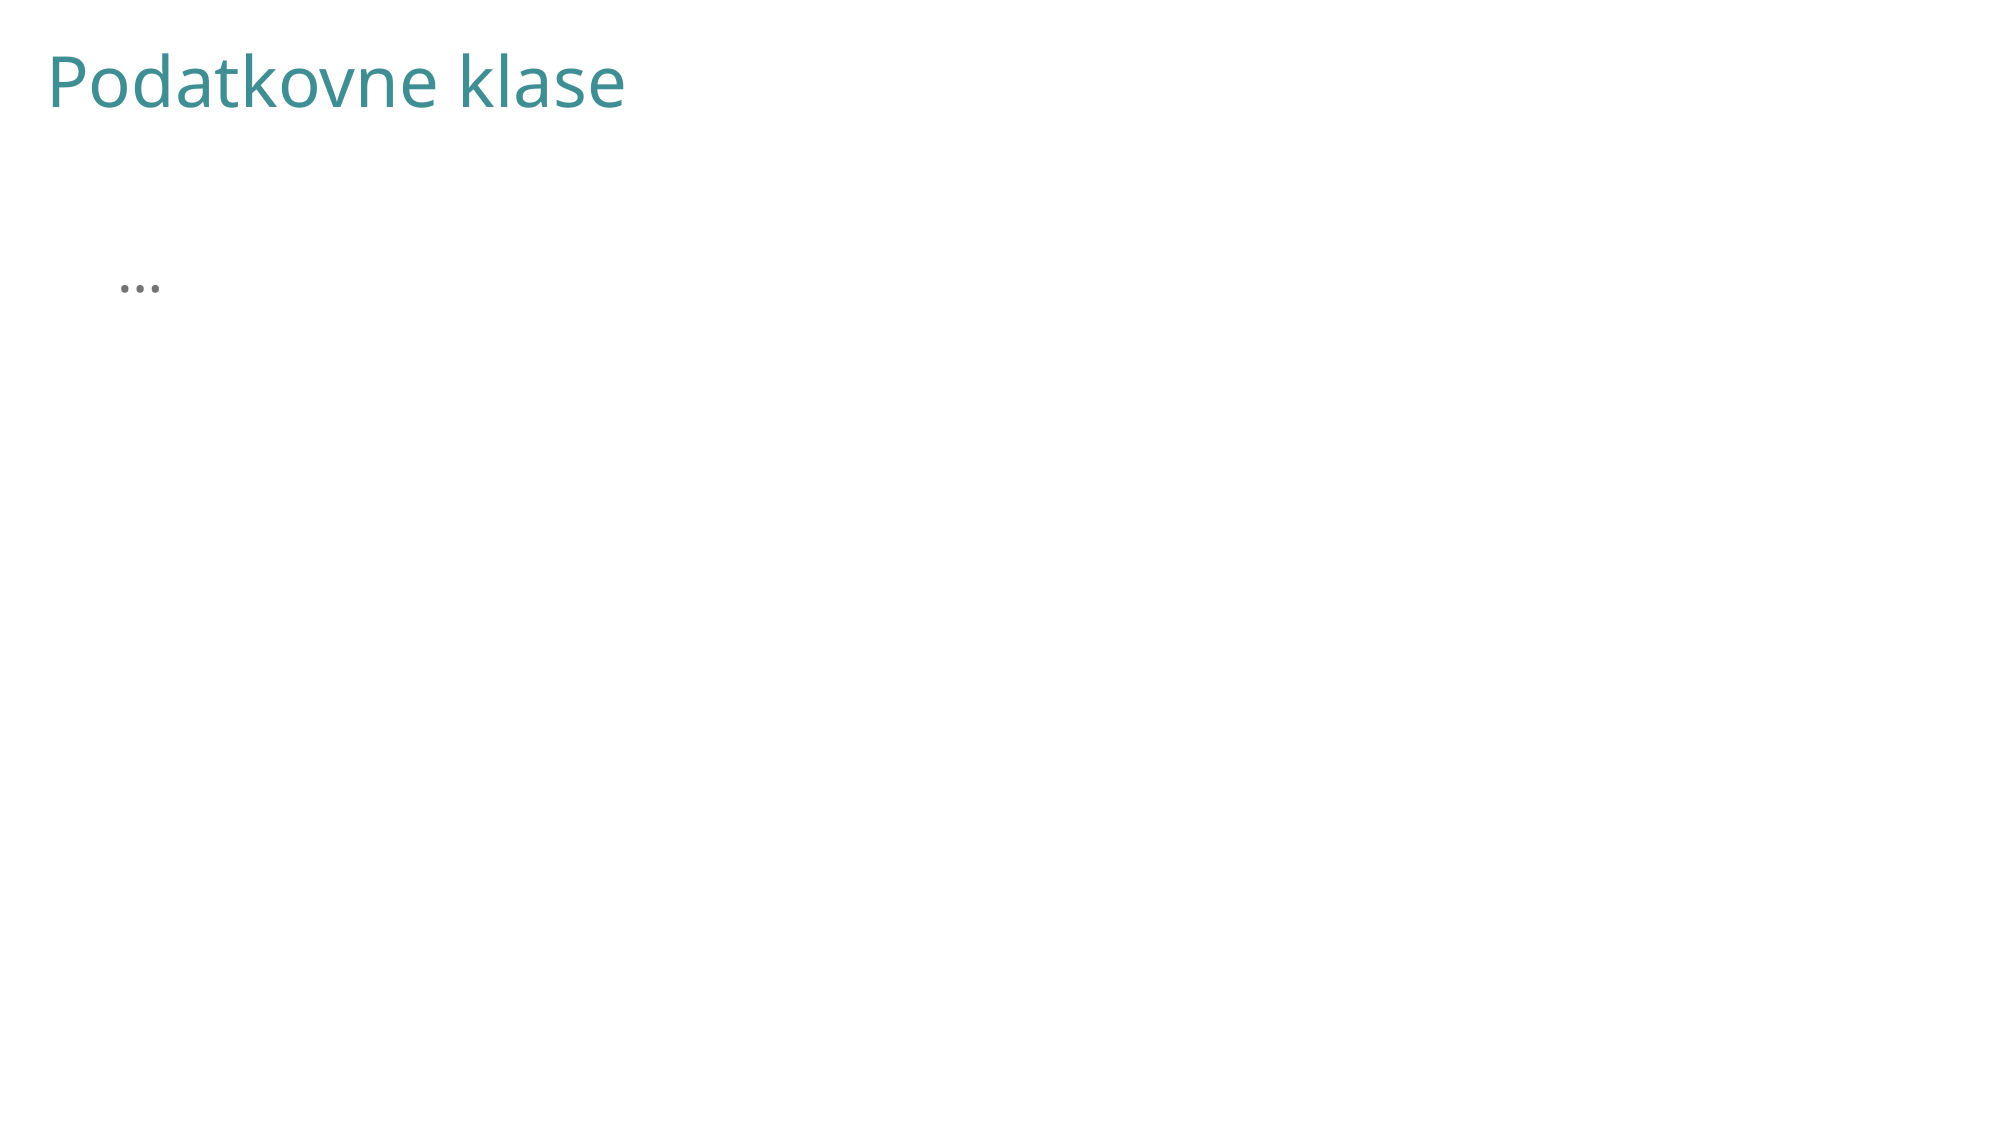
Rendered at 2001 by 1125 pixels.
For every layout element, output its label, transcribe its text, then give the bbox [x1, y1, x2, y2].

list … [102, 192, 1848, 1063]
title Podatkovne klase [31, 39, 1757, 132]
